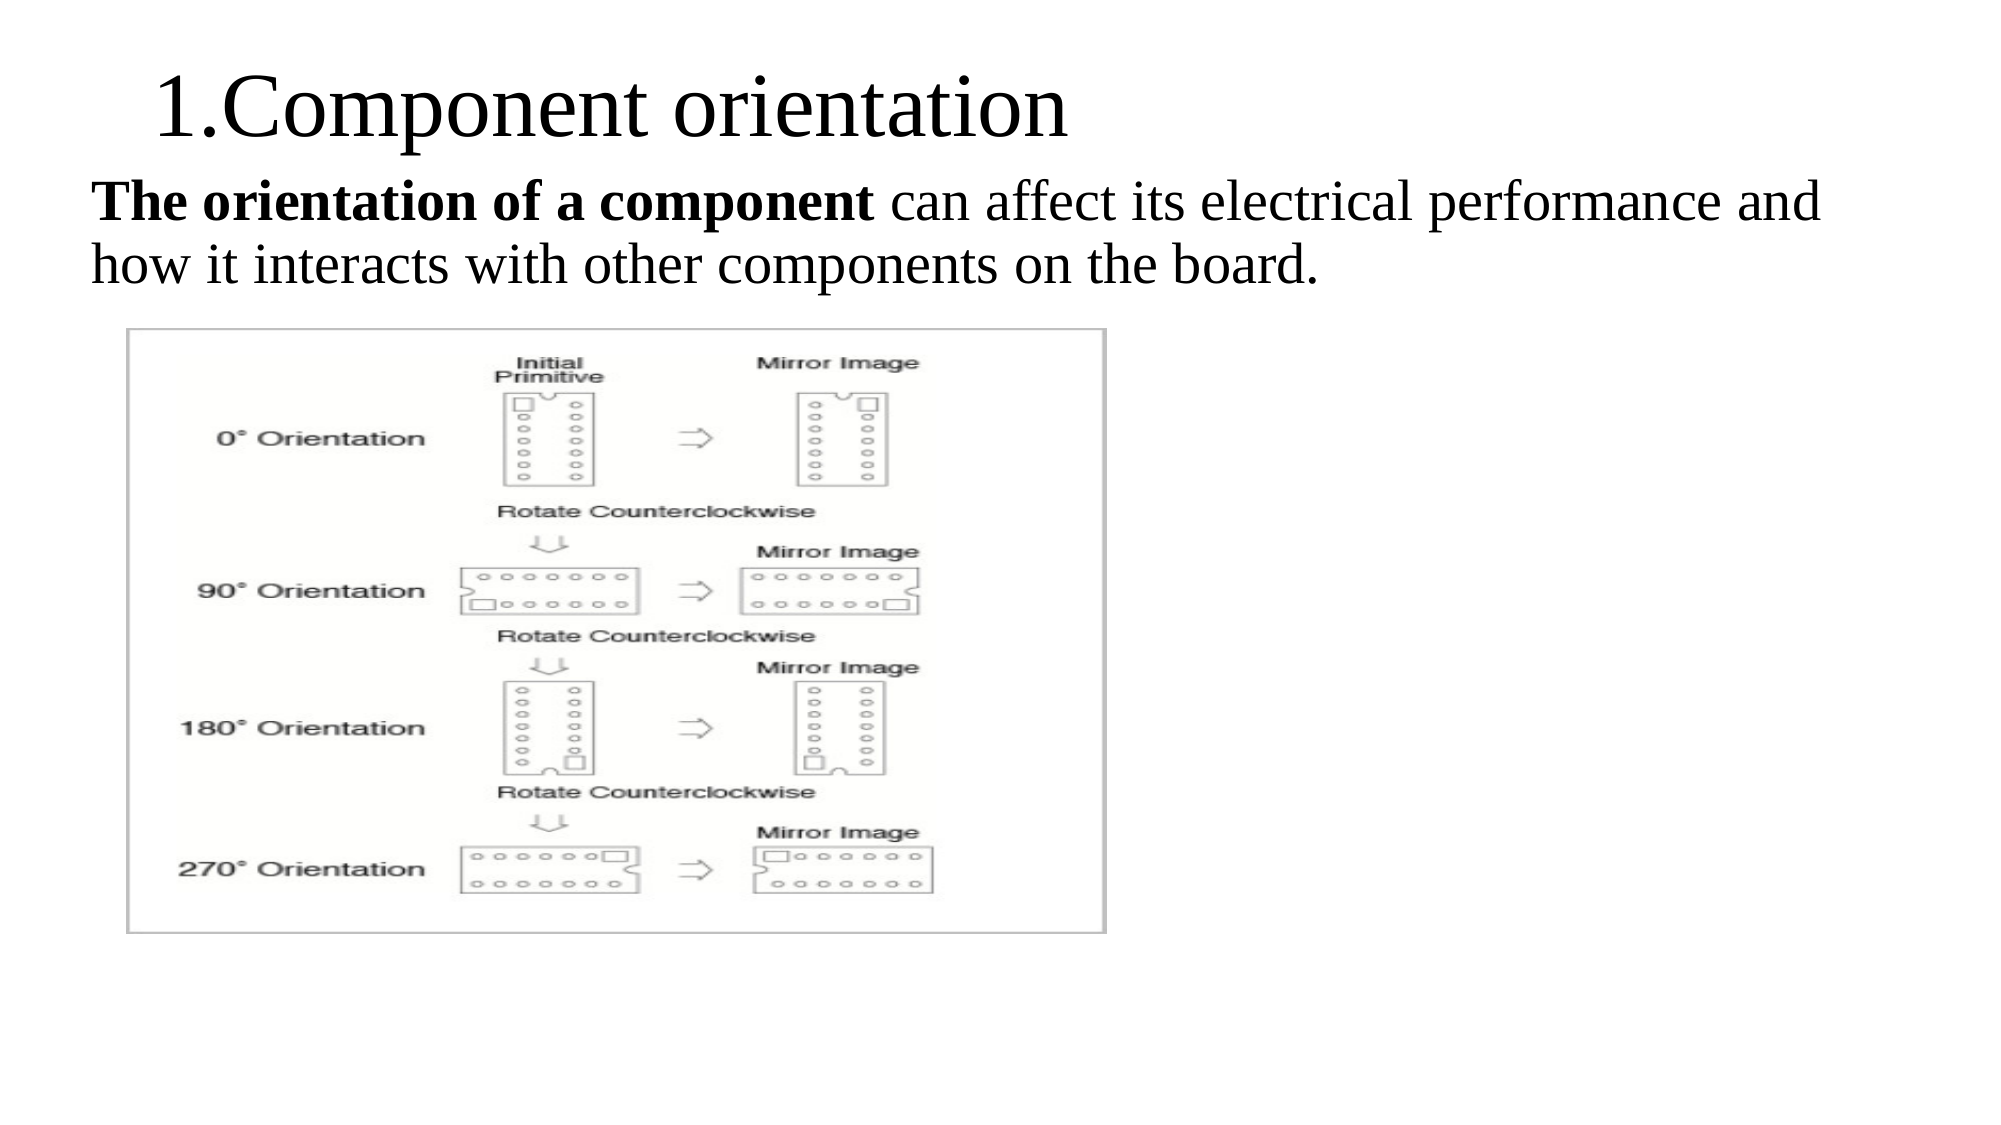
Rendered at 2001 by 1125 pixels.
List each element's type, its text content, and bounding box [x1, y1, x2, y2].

list The orientation of a component can affect its electrical performance and how it interacts with other components on the board. [76, 162, 1863, 1014]
picture [126, 328, 1107, 934]
title 1.Component orientation [137, 33, 1863, 162]
